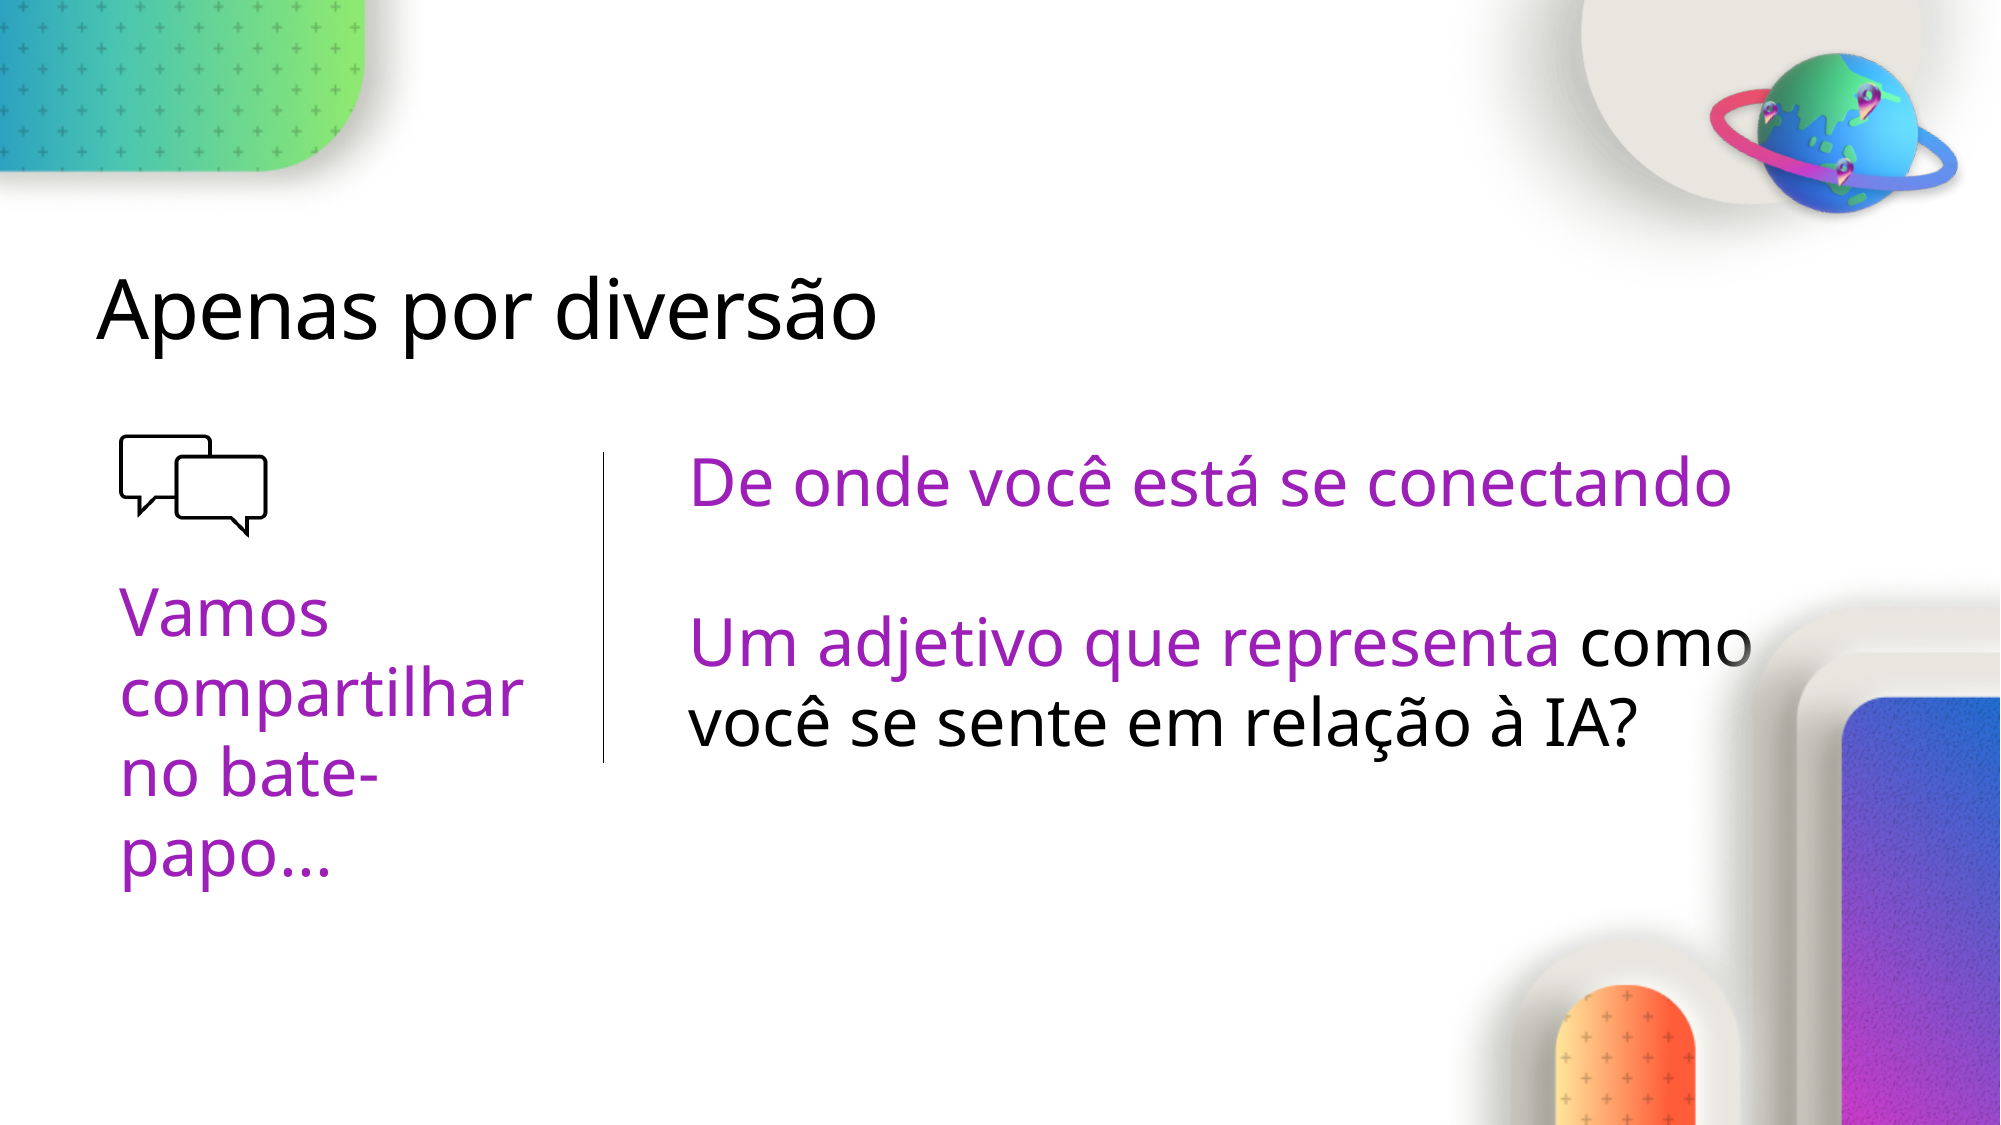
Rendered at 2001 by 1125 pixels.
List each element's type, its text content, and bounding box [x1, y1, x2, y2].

picture [0, 0, 430, 218]
picture [104, 397, 282, 575]
text_box Vamos compartilhar no bate-papo... [104, 562, 602, 897]
title Apenas por diversão [96, 256, 1904, 358]
picture [1440, 568, 2000, 1125]
text_box De onde você está se conectando Um adjetivo que representa como você se sente em relação à IA? [688, 439, 1896, 760]
picture [1440, 0, 2000, 301]
